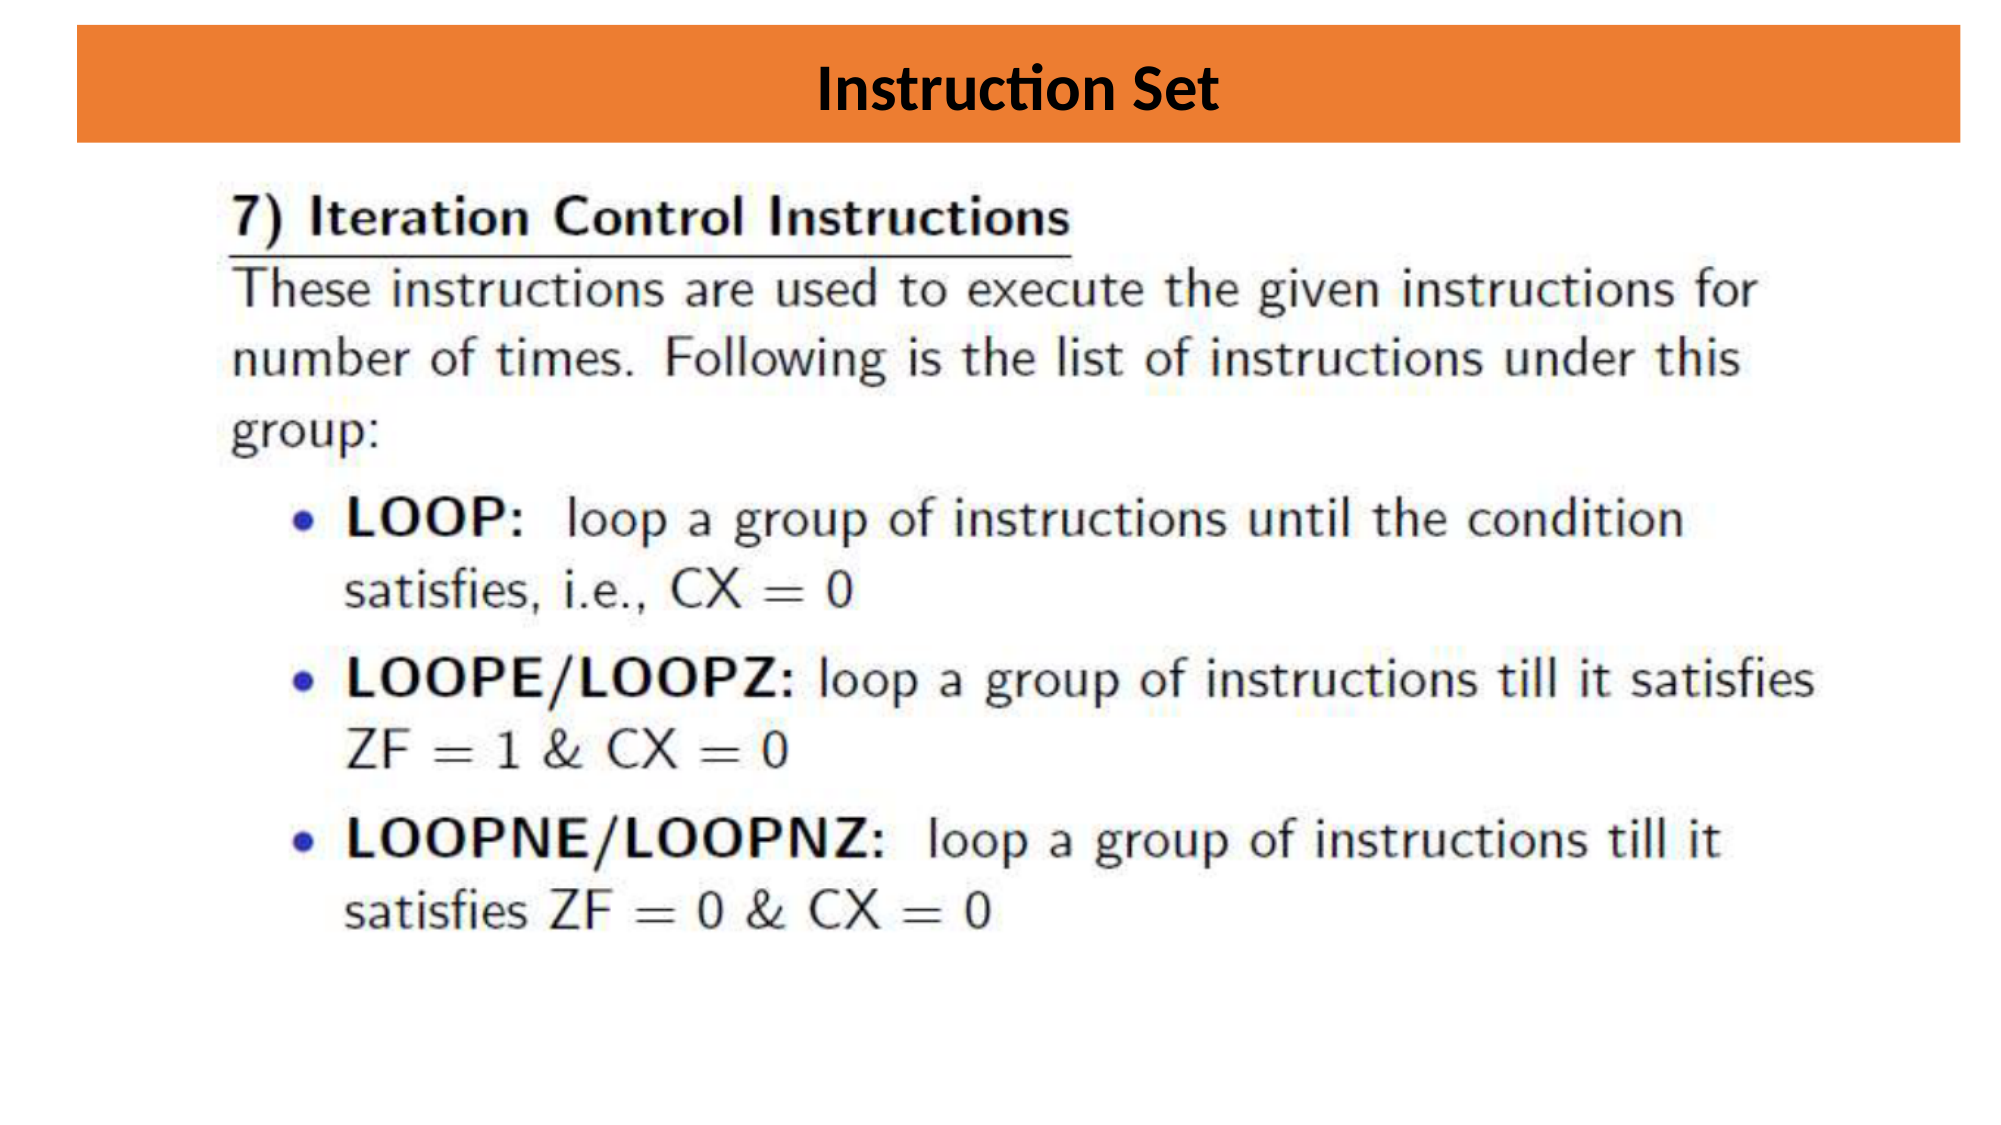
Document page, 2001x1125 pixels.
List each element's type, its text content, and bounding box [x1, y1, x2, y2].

text_box Instruction Set [77, 24, 1961, 143]
picture [211, 165, 1827, 952]
